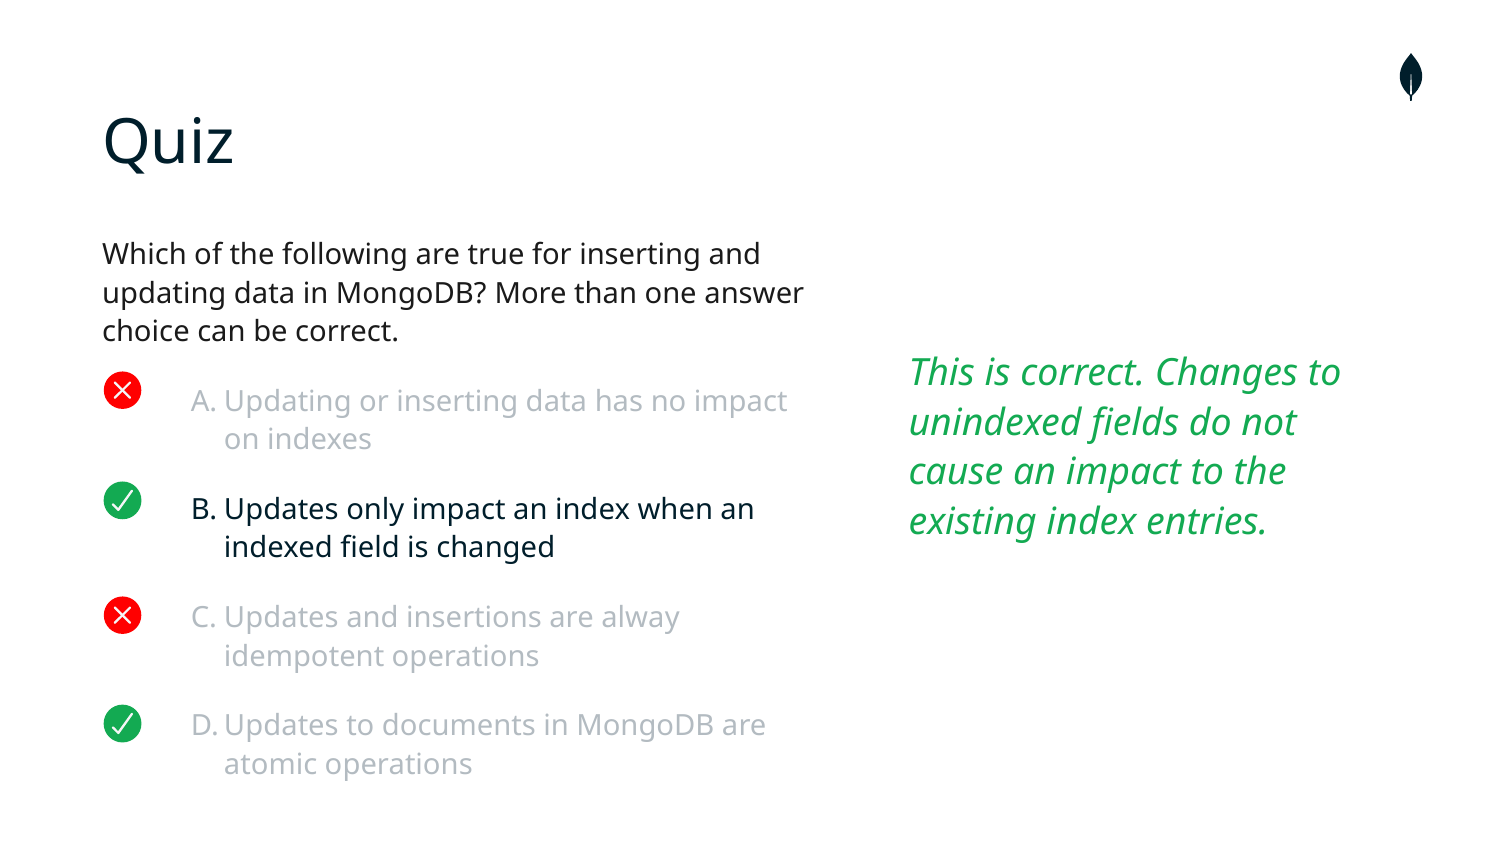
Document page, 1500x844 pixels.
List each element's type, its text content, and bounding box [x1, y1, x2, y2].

title Quiz [102, 100, 1326, 177]
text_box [103, 371, 142, 410]
text_box This is correct. Changes to unindexed fields do not cause an impact to the existing index entries. [893, 328, 1386, 557]
title Which of the following are true for inserting and updating data in MongoDB? More than one answer choice can be correct. Updating or inserting data has no impact on indexes Updates only impact an index when an indexed field is changed Updates and insertions are alway idempotent operations Updates to documents in MongoDB are atomic operations [102, 232, 831, 731]
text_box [103, 481, 142, 520]
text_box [103, 704, 142, 743]
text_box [103, 596, 142, 635]
